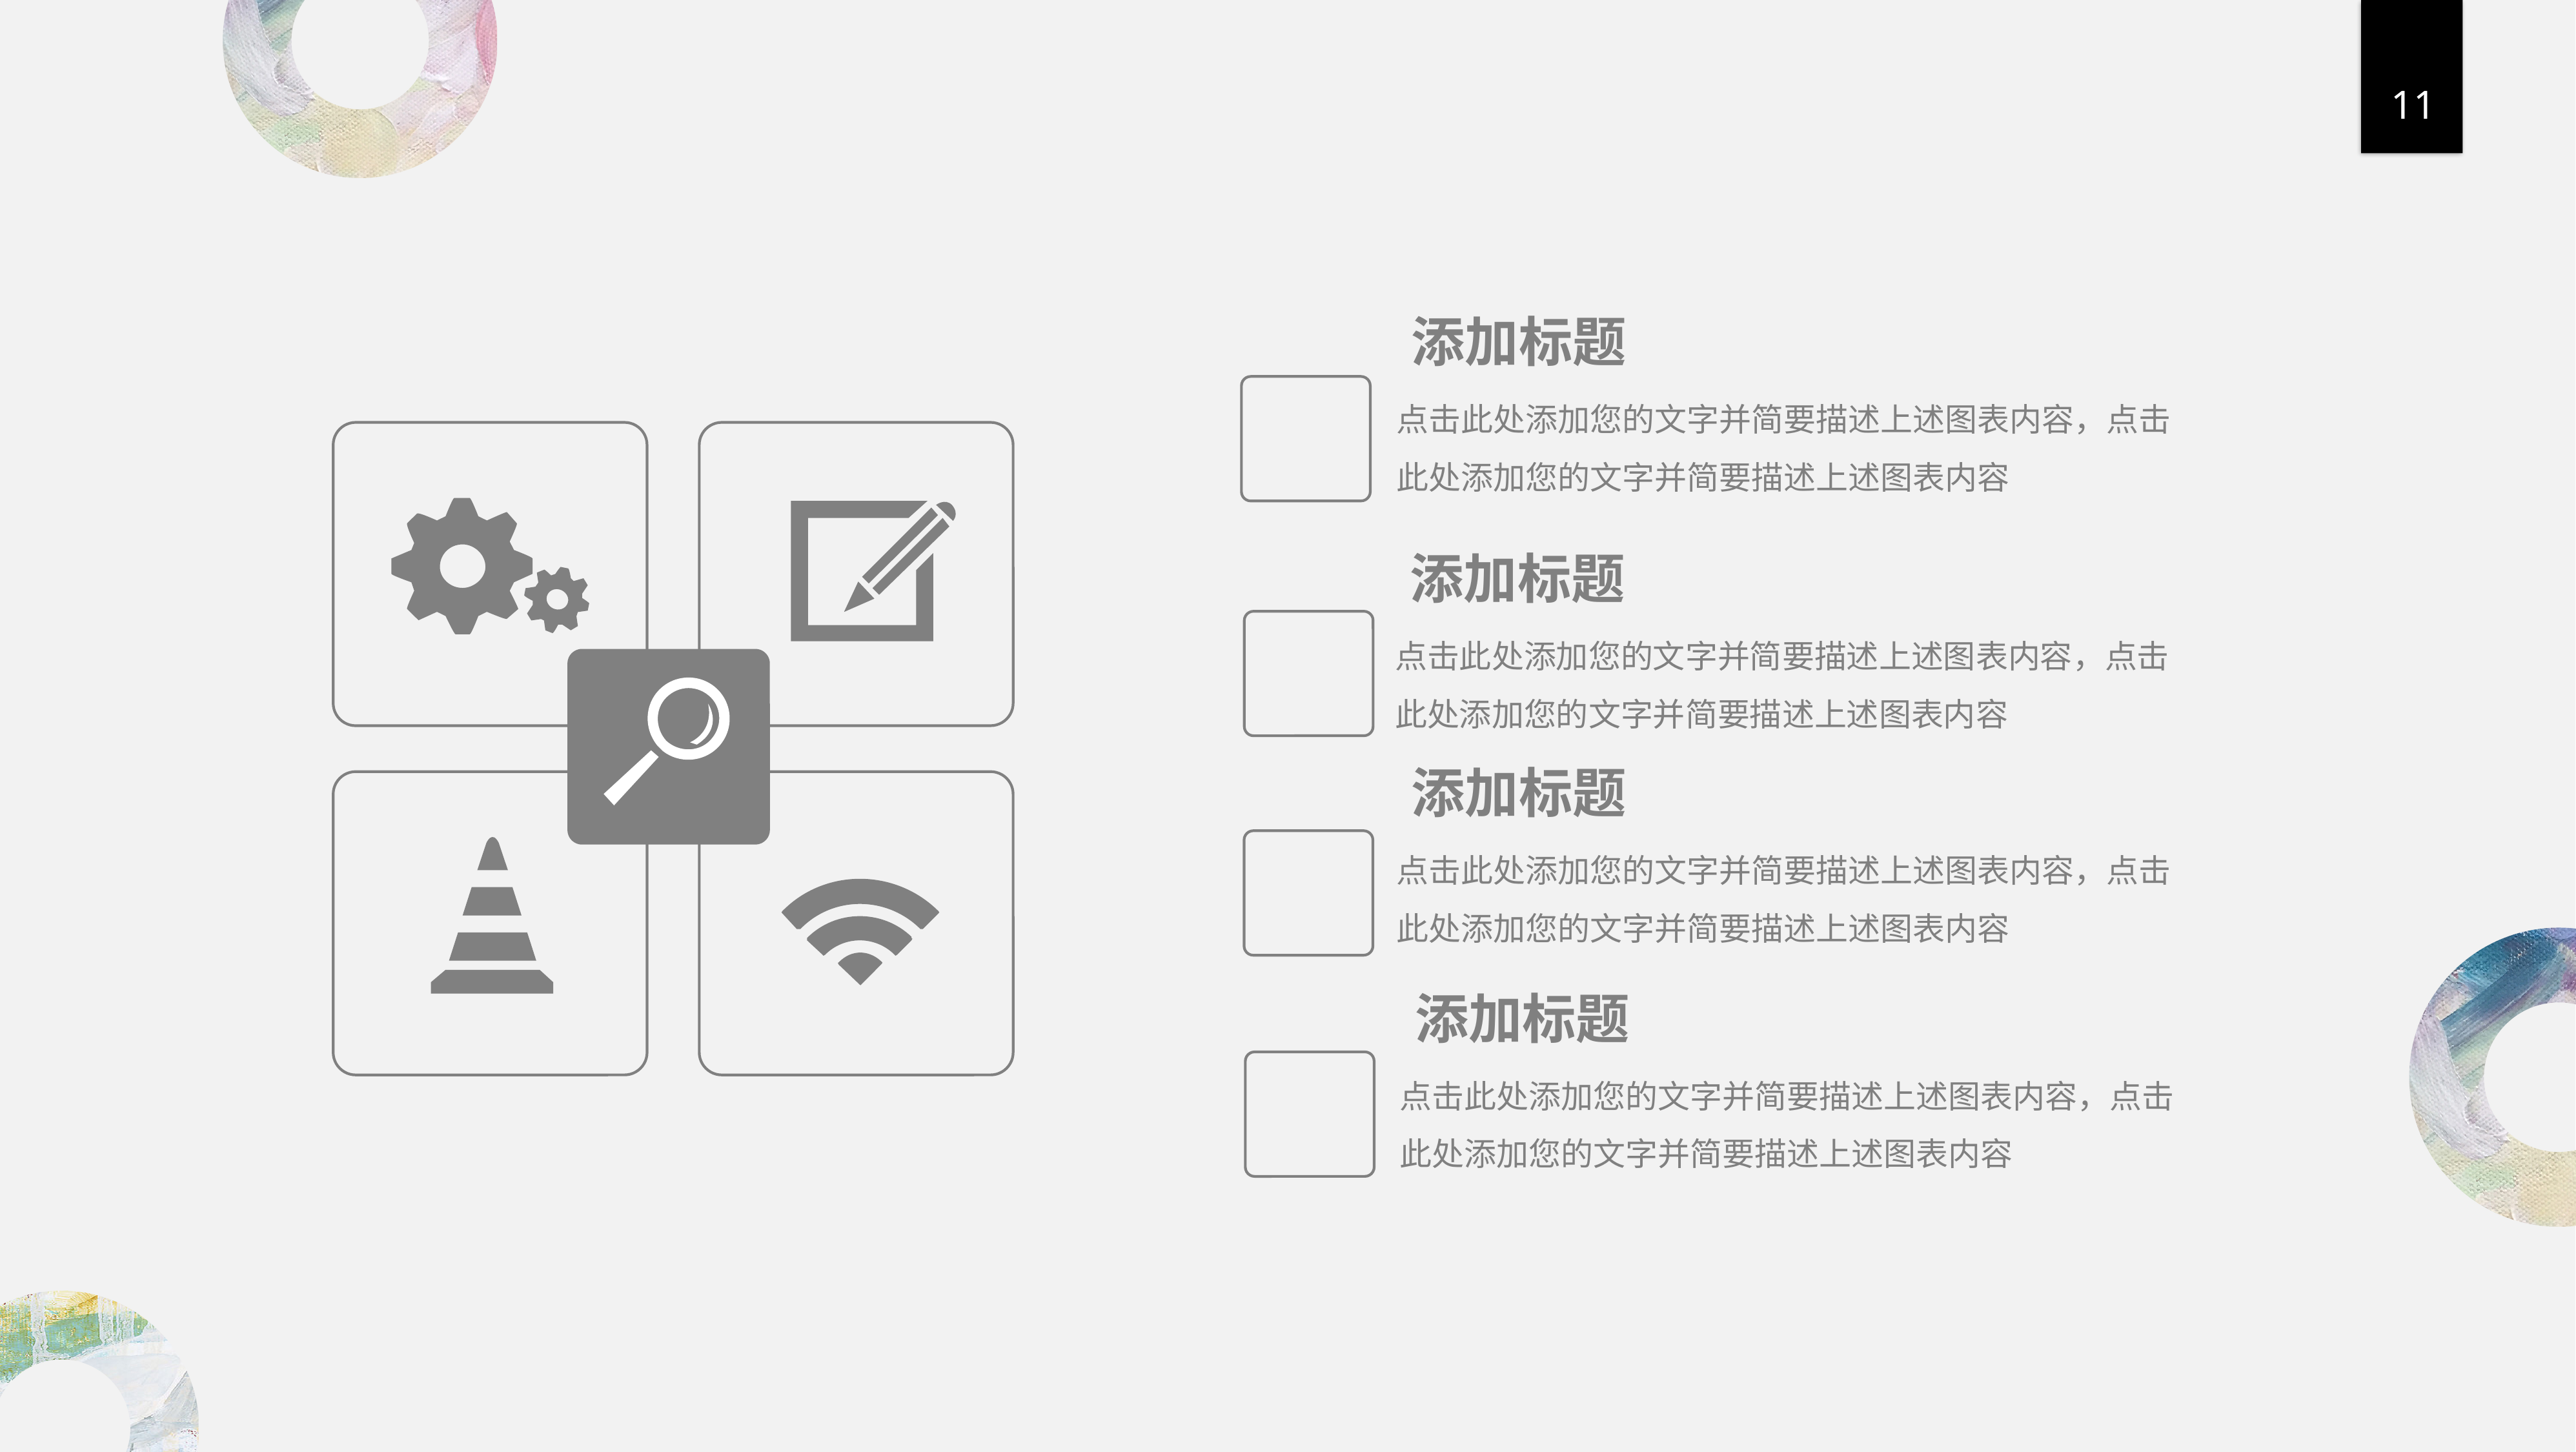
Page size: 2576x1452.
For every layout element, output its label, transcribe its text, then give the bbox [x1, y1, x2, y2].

picture [222, 0, 498, 179]
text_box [699, 422, 1013, 726]
text_box [1240, 375, 1372, 503]
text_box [567, 649, 771, 845]
text_box [1242, 610, 1375, 738]
text_box 点击此处添加您的文字并简要描述上述图表内容，点击此处添加您的文字并简要描述上述图表内容 [1386, 375, 2209, 501]
picture [2409, 927, 2576, 1227]
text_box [332, 422, 647, 726]
text_box [1242, 829, 1375, 957]
text_box 添加标题 [1389, 972, 1656, 1062]
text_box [332, 771, 647, 1075]
text_box 添加标题 [1384, 532, 1651, 623]
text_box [699, 771, 1013, 1075]
text_box 添加标题 [1385, 746, 1652, 837]
text_box [1244, 1050, 1376, 1178]
text_box 点击此处添加您的文字并简要描述上述图表内容，点击此处添加您的文字并简要描述上述图表内容 [1385, 612, 2207, 738]
text_box 添加标题 [1385, 295, 1652, 386]
text_box 点击此处添加您的文字并简要描述上述图表内容，点击此处添加您的文字并简要描述上述图表内容 [1390, 1051, 2212, 1178]
picture [0, 1290, 199, 1452]
text_box 点击此处添加您的文字并简要描述上述图表内容，点击此处添加您的文字并简要描述上述图表内容 [1386, 826, 2209, 952]
